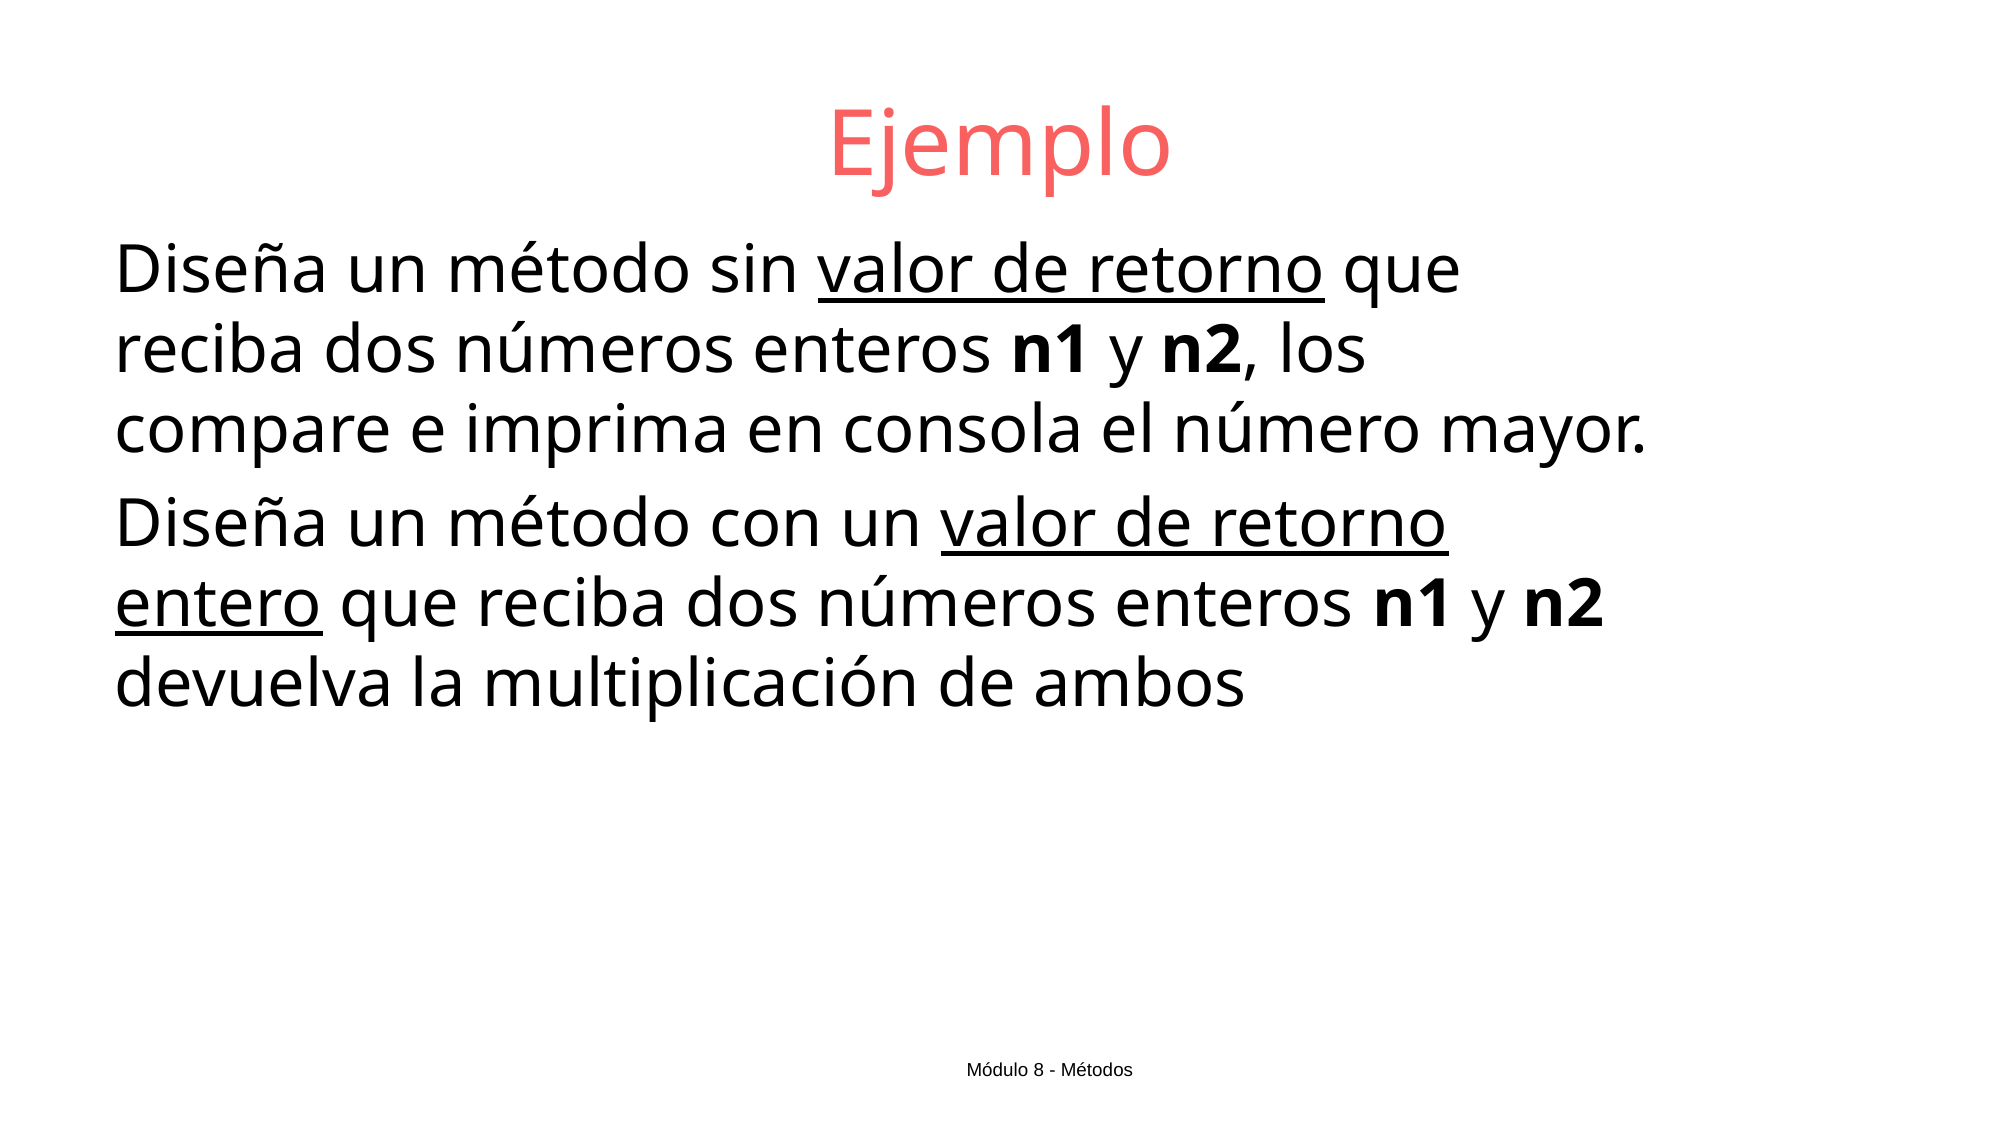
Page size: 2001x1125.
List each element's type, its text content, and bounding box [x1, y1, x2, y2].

list Diseña un método sin valor de retorno que reciba dos números enteros n1 y n2, los compare e imprima en consola el número mayor. Diseña un método con un valor de retorno entero que reciba dos números enteros n1 y n2 devuelva la multiplicación de ambos [99, 218, 1675, 1005]
title Ejemplo [99, 45, 1900, 233]
